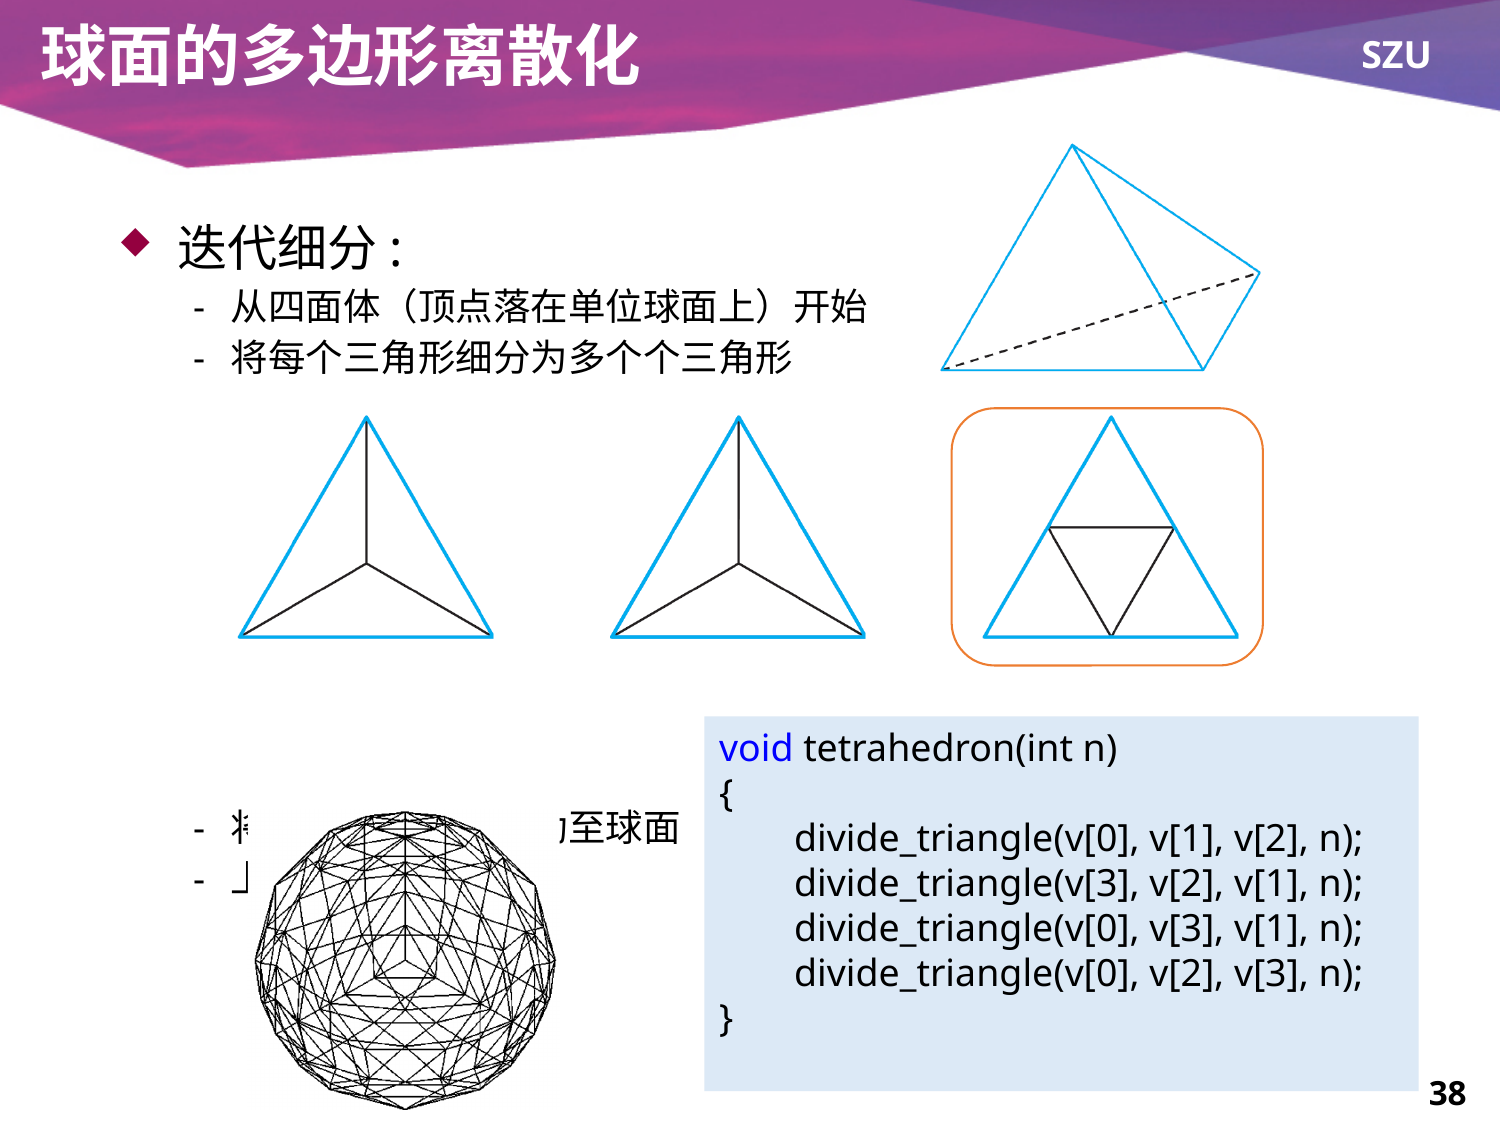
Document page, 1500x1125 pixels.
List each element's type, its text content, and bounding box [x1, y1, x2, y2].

title 球面的多边形离散化 [25, 15, 1320, 104]
list 迭代细分: 从四面体（顶点落在单位球面上）开始 将每个三角形细分为多个个三角形 将新产生的顶点移动至球面 上述步骤迭代n次 [103, 216, 1397, 930]
slide_number 38 [1384, 1065, 1500, 1125]
picture [228, 408, 1241, 651]
text_box void tetrahedron(int n) { divide_triangle(v[0], v[1], v[2], n); divide_triangle(v[3], v[2], v[1], n); divide_triangle(v[0], v[3], v[1], n); divide_triangle(v[0], v[2], v[3], n); } [704, 716, 1419, 1092]
text_box [961, 412, 1264, 667]
picture [0, 0, 1500, 1125]
